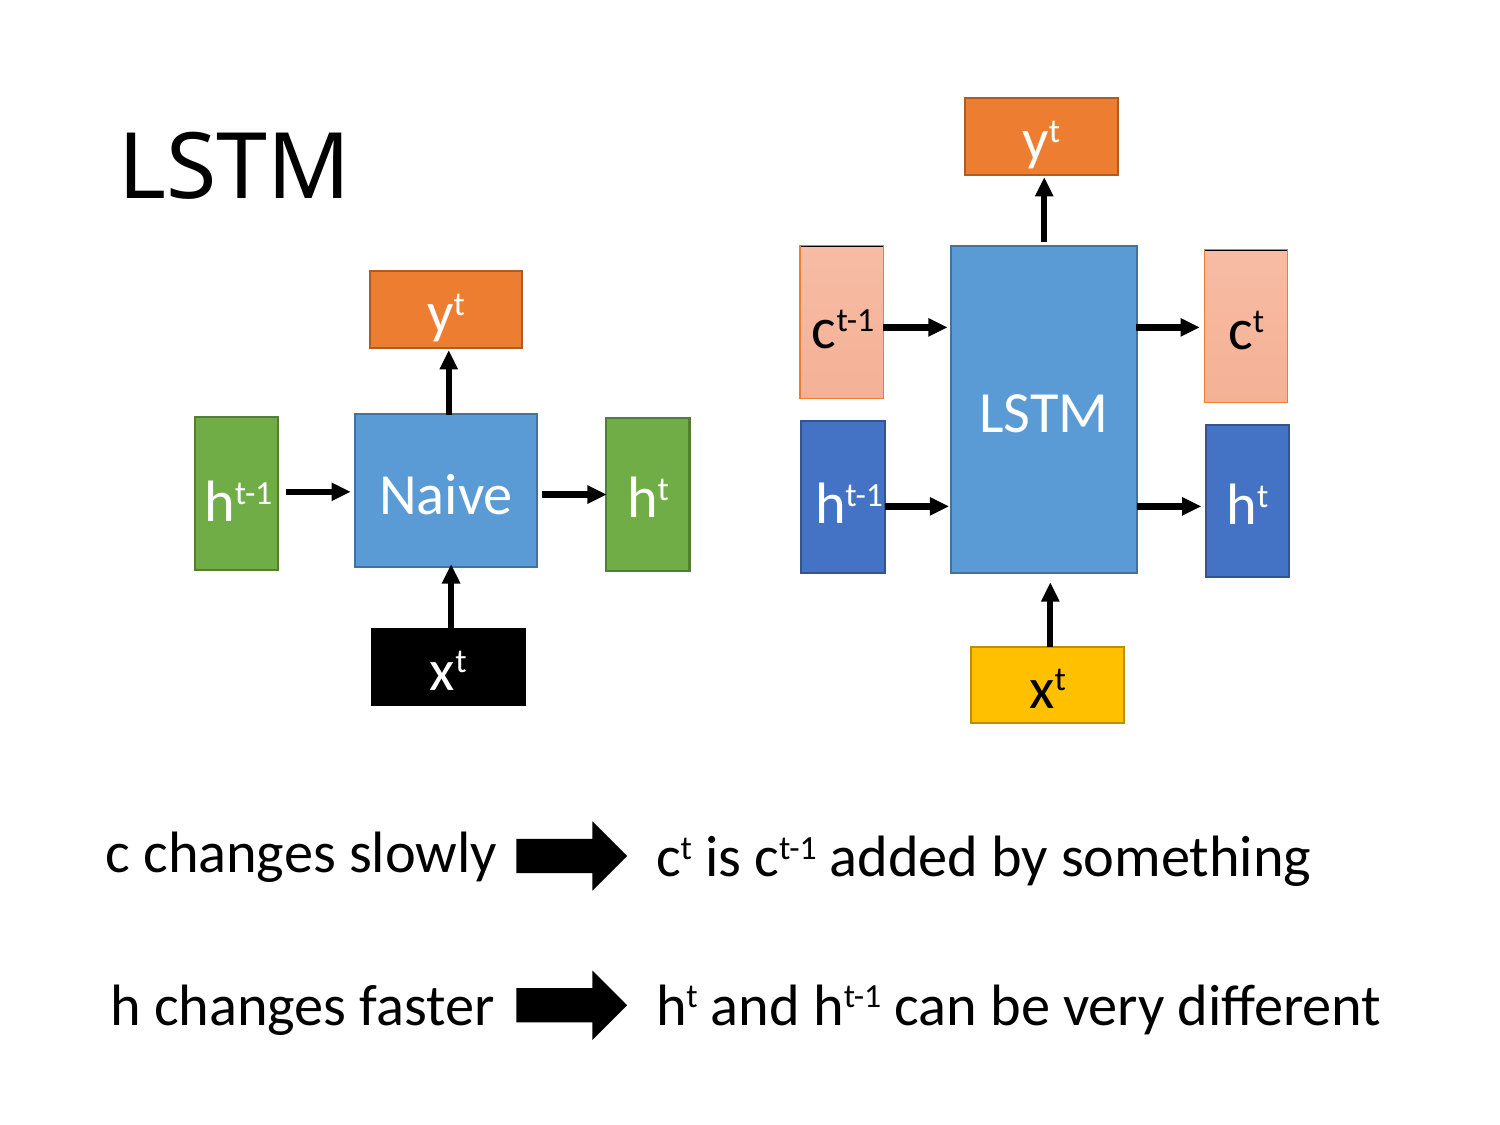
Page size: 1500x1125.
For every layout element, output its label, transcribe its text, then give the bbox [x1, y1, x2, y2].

text_box ht-1 [800, 458, 898, 543]
text_box c changes slowly [90, 806, 520, 892]
text_box Naive [354, 413, 538, 568]
text_box [799, 245, 884, 283]
text_box [194, 541, 279, 571]
text_box ct is ct-1 added by something [641, 810, 1378, 896]
text_box LSTM [950, 245, 1138, 574]
text_box [800, 420, 886, 458]
text_box [516, 821, 628, 891]
text_box ht and ht-1 can be very different [641, 959, 1460, 1045]
text_box ct-1 [797, 283, 889, 368]
text_box [194, 416, 279, 455]
text_box xt [970, 646, 1125, 724]
text_box yt [369, 270, 523, 349]
text_box ct [1204, 249, 1288, 403]
text_box ht-1 [189, 455, 288, 541]
text_box h changes faster [95, 959, 526, 1045]
text_box ht [1205, 424, 1290, 578]
text_box yt [964, 97, 1119, 176]
text_box ht [605, 417, 691, 572]
text_box [799, 368, 884, 399]
title LSTM [103, 59, 1397, 278]
text_box [516, 970, 628, 1040]
text_box xt [371, 628, 526, 706]
text_box [800, 543, 886, 574]
